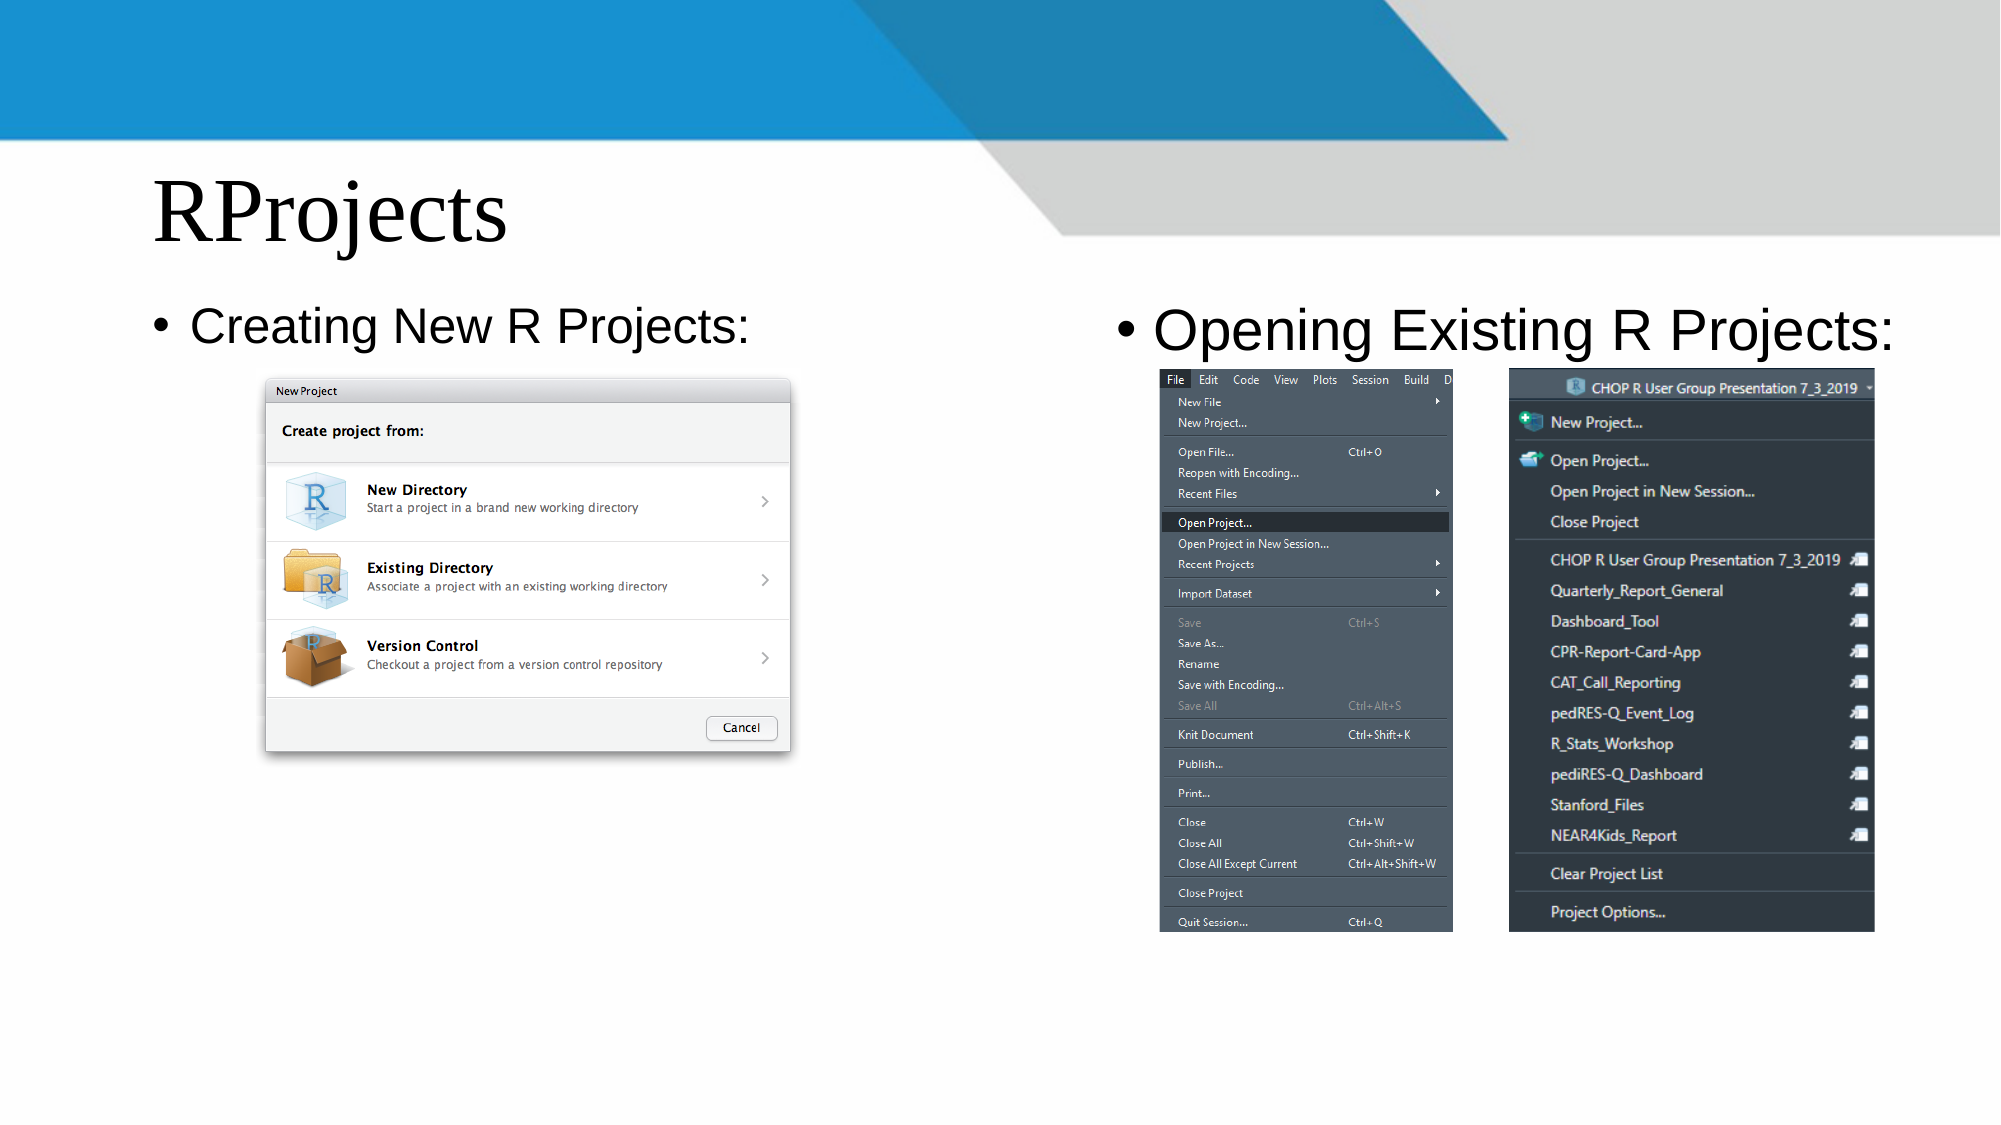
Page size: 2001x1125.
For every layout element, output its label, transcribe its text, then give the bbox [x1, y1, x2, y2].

picture [0, 0, 2001, 1125]
title RProjects [137, 103, 1863, 321]
list Opening Existing R Projects: [1101, 292, 1938, 1007]
text_box Creating New R Projects: [137, 292, 974, 1079]
